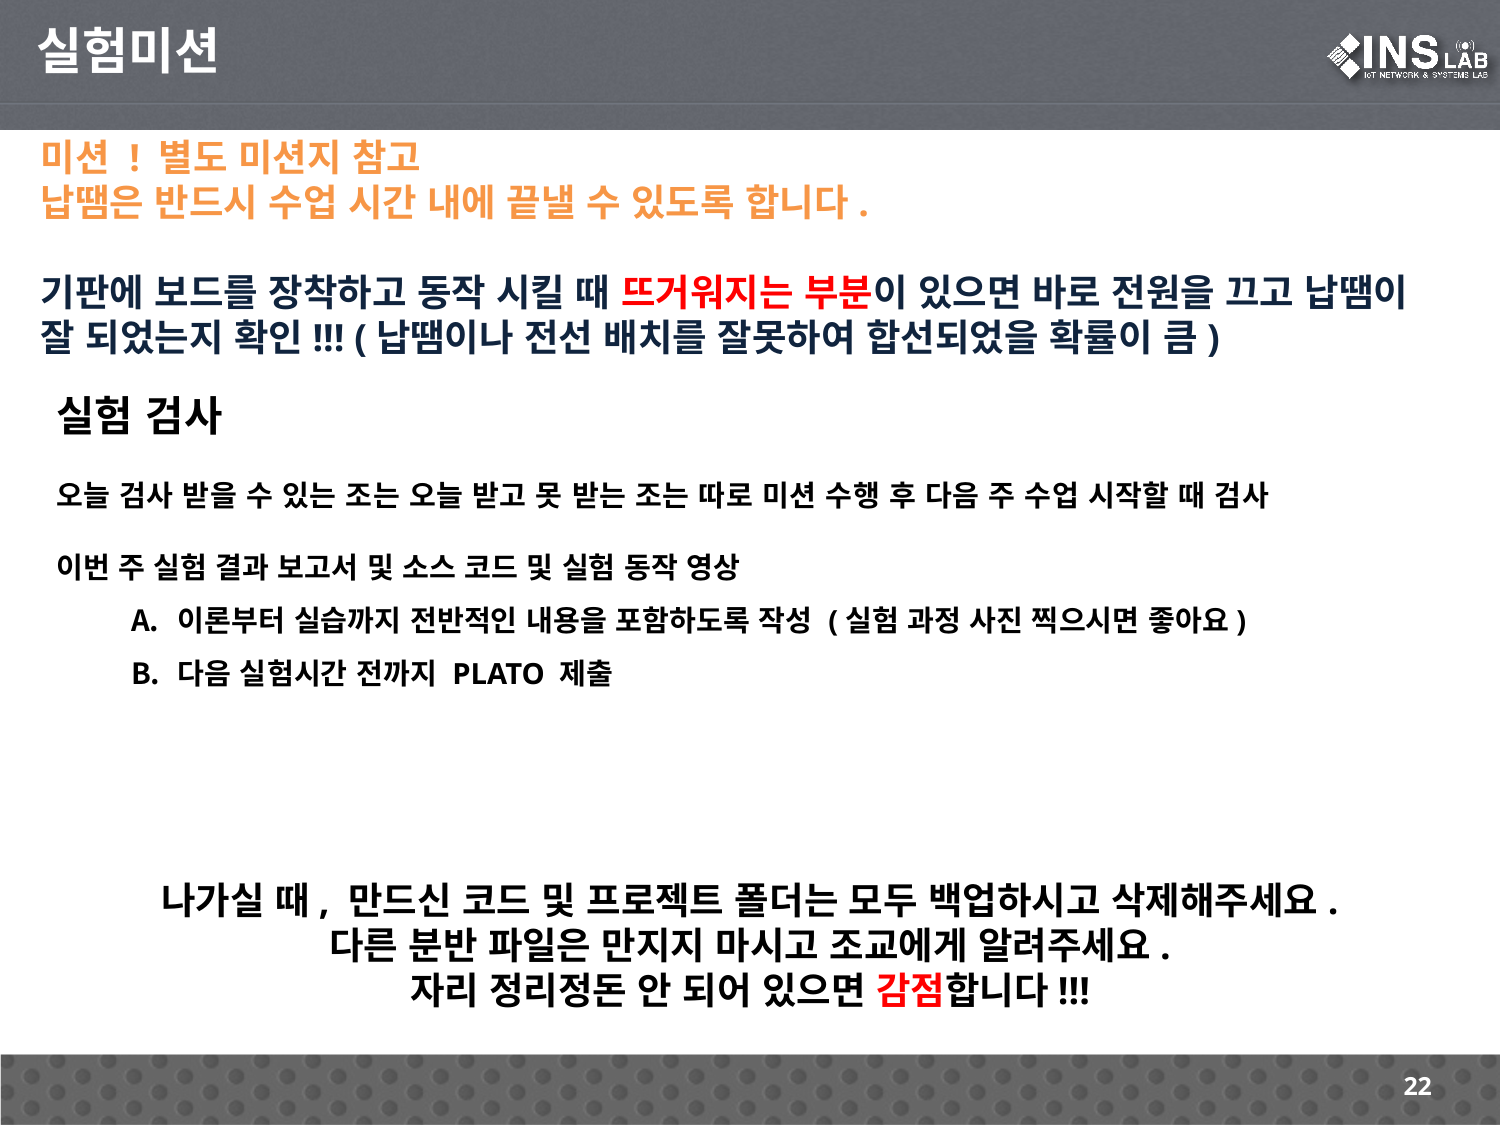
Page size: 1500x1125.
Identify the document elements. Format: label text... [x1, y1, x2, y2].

list 실험미션 [21, 12, 632, 102]
picture [1327, 11, 1500, 101]
text_box 나가실 때, 만드신 코드 및 프로젝트 폴더는 모두 백업하시고 삭제해주세요. 다른 분반 파일은 만지지 마시고 조교에게 알려주세요. 자리 정리정돈 안 되어 있으면 감점합니다!!! [53, 869, 1447, 1020]
slide_number 22 [1096, 1057, 1447, 1118]
text_box 이번 주 실험 결과 보고서 및 소스 코드 및 실험 동작 영상 이론부터 실습까지 전반적인 내용을 포함하도록 작성 (실험 과정 사진 찍으시면 좋아요) 다음 실험시간 전까지 PLATO 제출 [41, 539, 1353, 699]
text_box 실험 검사 오늘 검사 받을 수 있는 조는 오늘 받고 못 받는 조는 따로 미션 수행 후 다음 주 수업 시작할 때 검사 [41, 382, 1436, 520]
text_box 미션 ! 별도 미션지 참고 납땜은 반드시 수업 시간 내에 끝낼 수 있도록 합니다. 기판에 보드를 장착하고 동작 시킬 때 뜨거워지는 부분이 있으면 바로 전원을 끄고 납땜이 잘 되었는지 확인!!! (납땜이나 전선 배치를 잘못하여 합선되었을 확률이 큼) [26, 126, 1447, 366]
